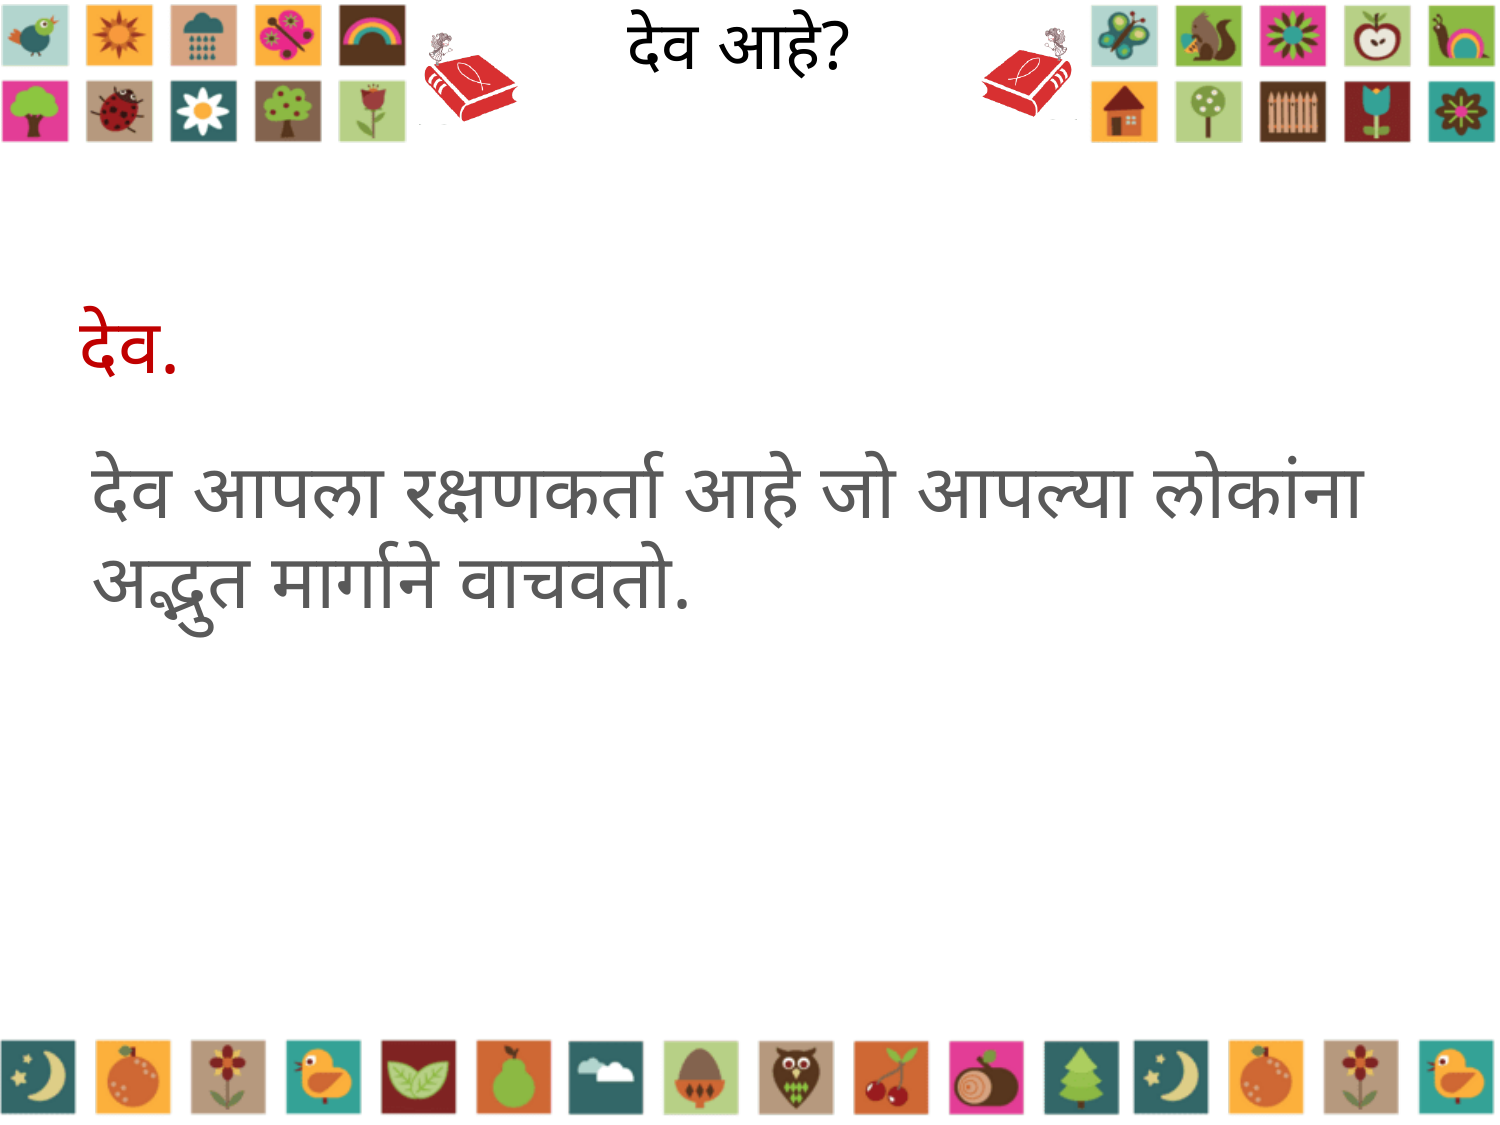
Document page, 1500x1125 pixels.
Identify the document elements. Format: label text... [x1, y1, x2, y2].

picture [0, 3, 550, 150]
picture [950, 3, 1500, 150]
text_box देव आहे? [414, 0, 1080, 91]
text_box देव. [64, 290, 1412, 396]
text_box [0, 1028, 1500, 1118]
text_box देव आपला रक्षणकर्ता आहे जो आपल्या लोकांना अद्भुत मार्गाने वाचवतो. [76, 436, 1424, 632]
